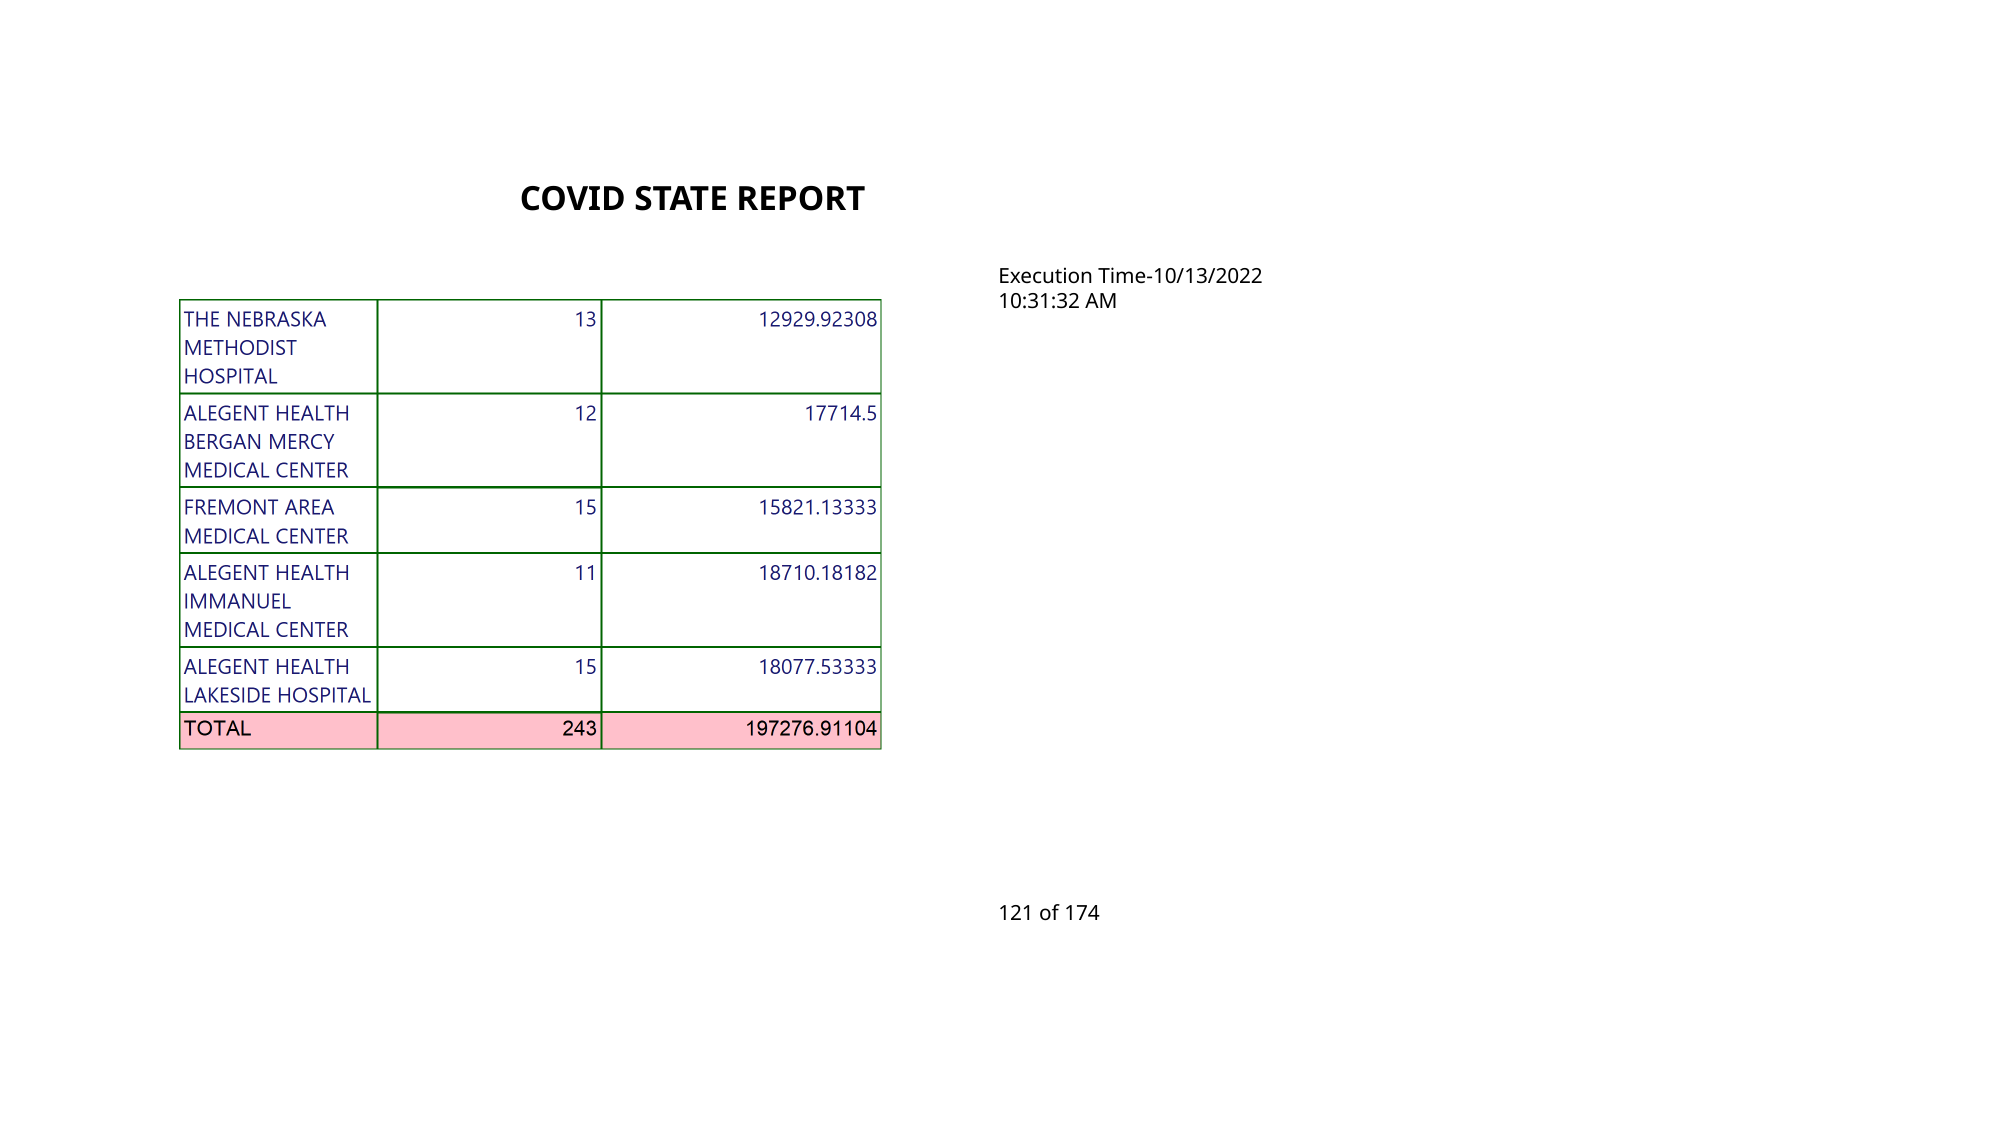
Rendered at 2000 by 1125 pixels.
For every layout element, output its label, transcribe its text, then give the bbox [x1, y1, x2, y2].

text_box Execution Time-10/13/2022 10:31:32 AM [994, 258, 1349, 300]
text_box COVID STATE REPORT [377, 173, 1009, 241]
text_box 121 of 174 [994, 895, 1420, 975]
picture [179, 299, 882, 750]
